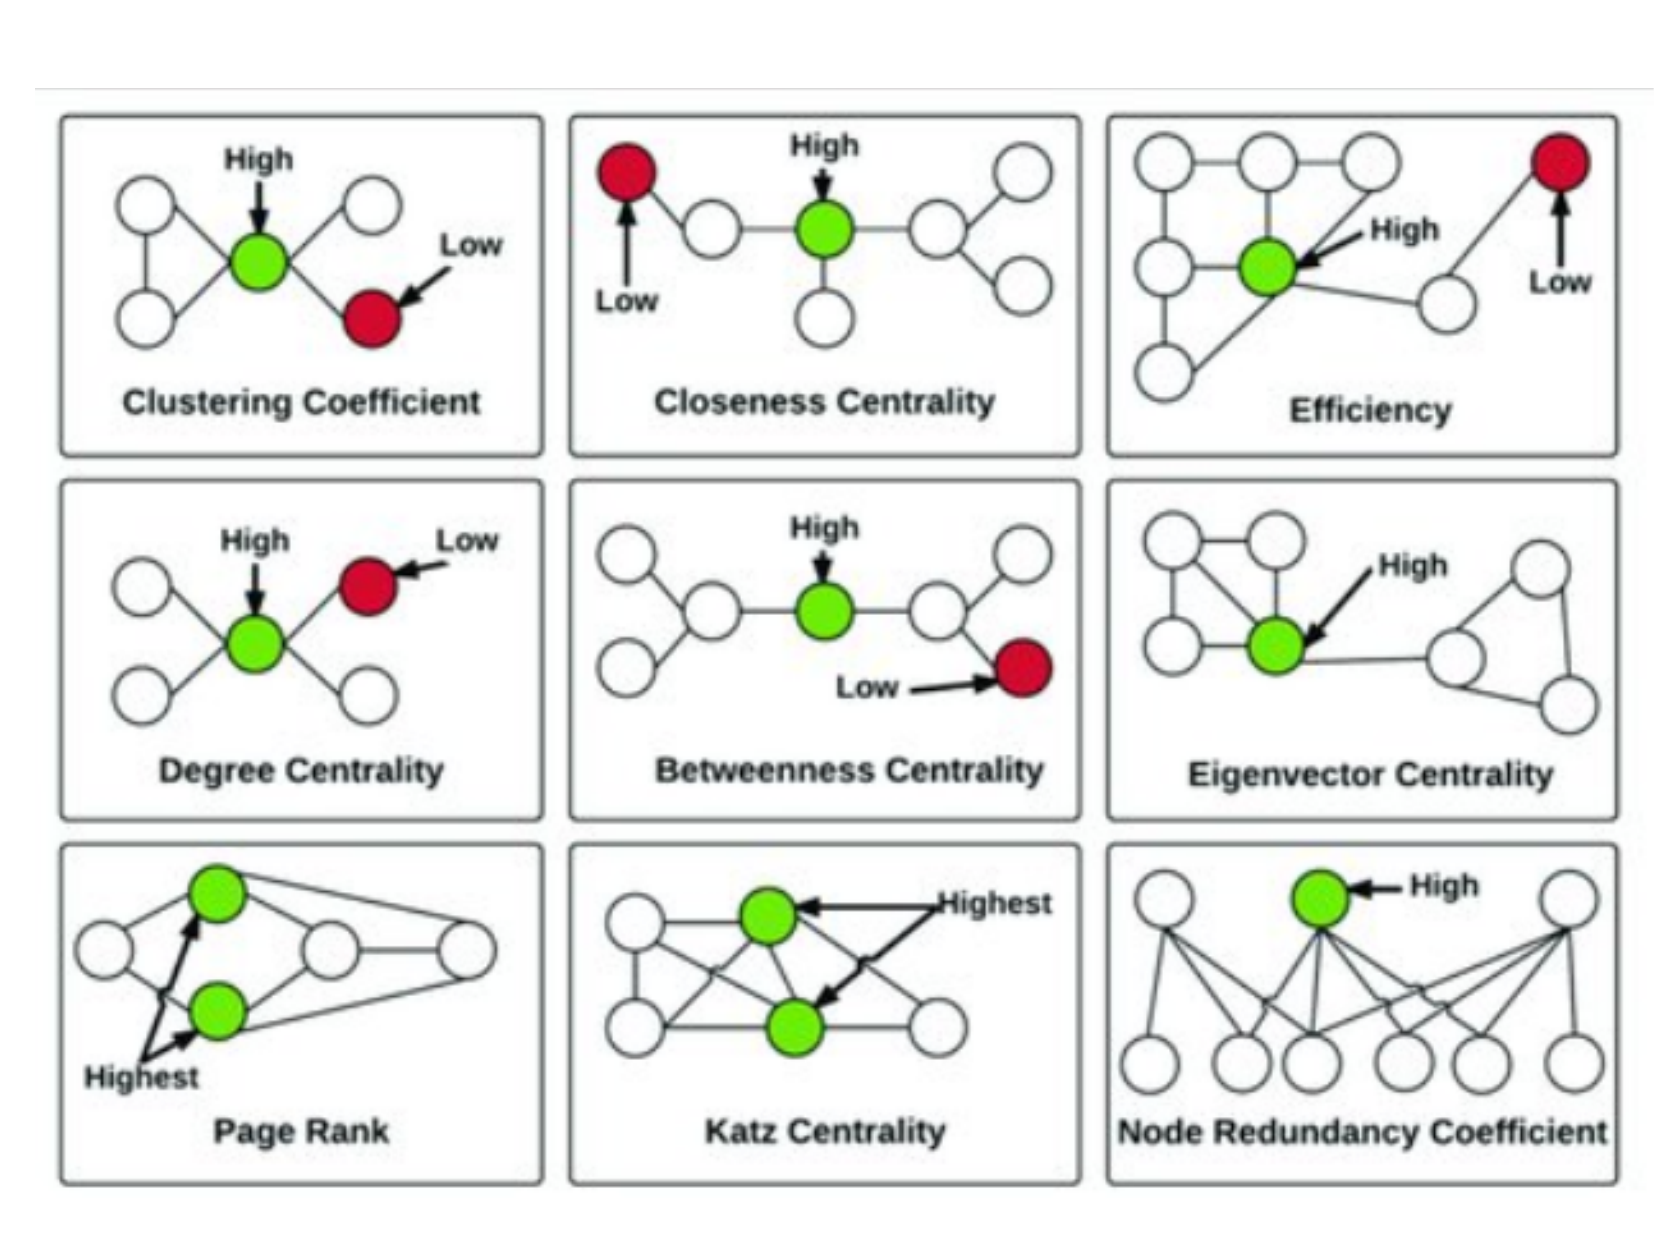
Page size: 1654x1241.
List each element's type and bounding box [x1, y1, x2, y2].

picture [35, 88, 1654, 1198]
